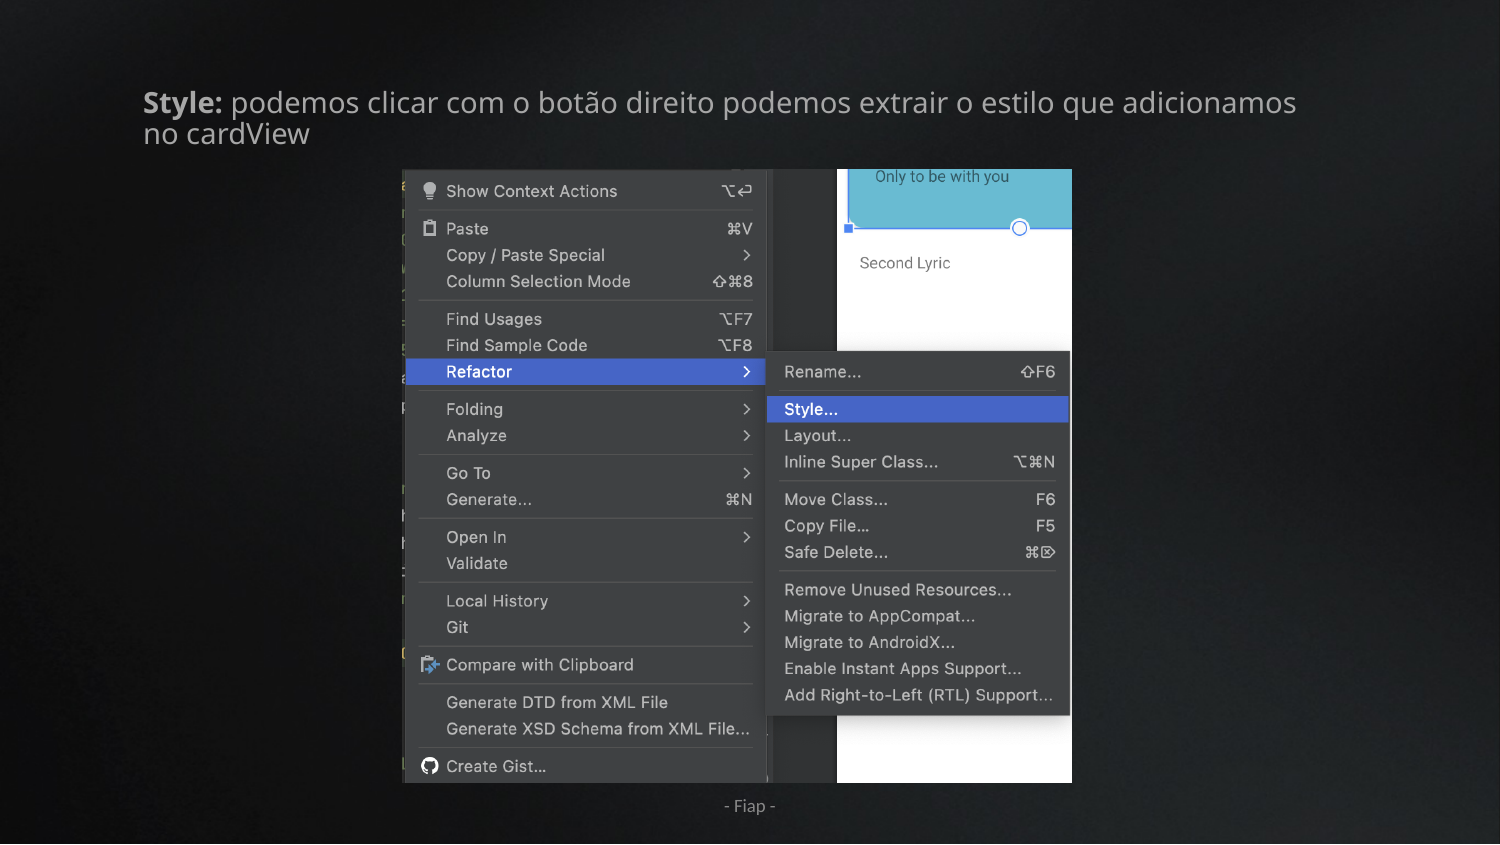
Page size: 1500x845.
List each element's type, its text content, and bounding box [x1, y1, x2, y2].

footer - Fiap - [496, 790, 1004, 828]
picture [0, 0, 1500, 844]
text_box Style: podemos clicar com o botão direito podemos extrair o estilo que adicionamos no cardView [128, 80, 1346, 232]
